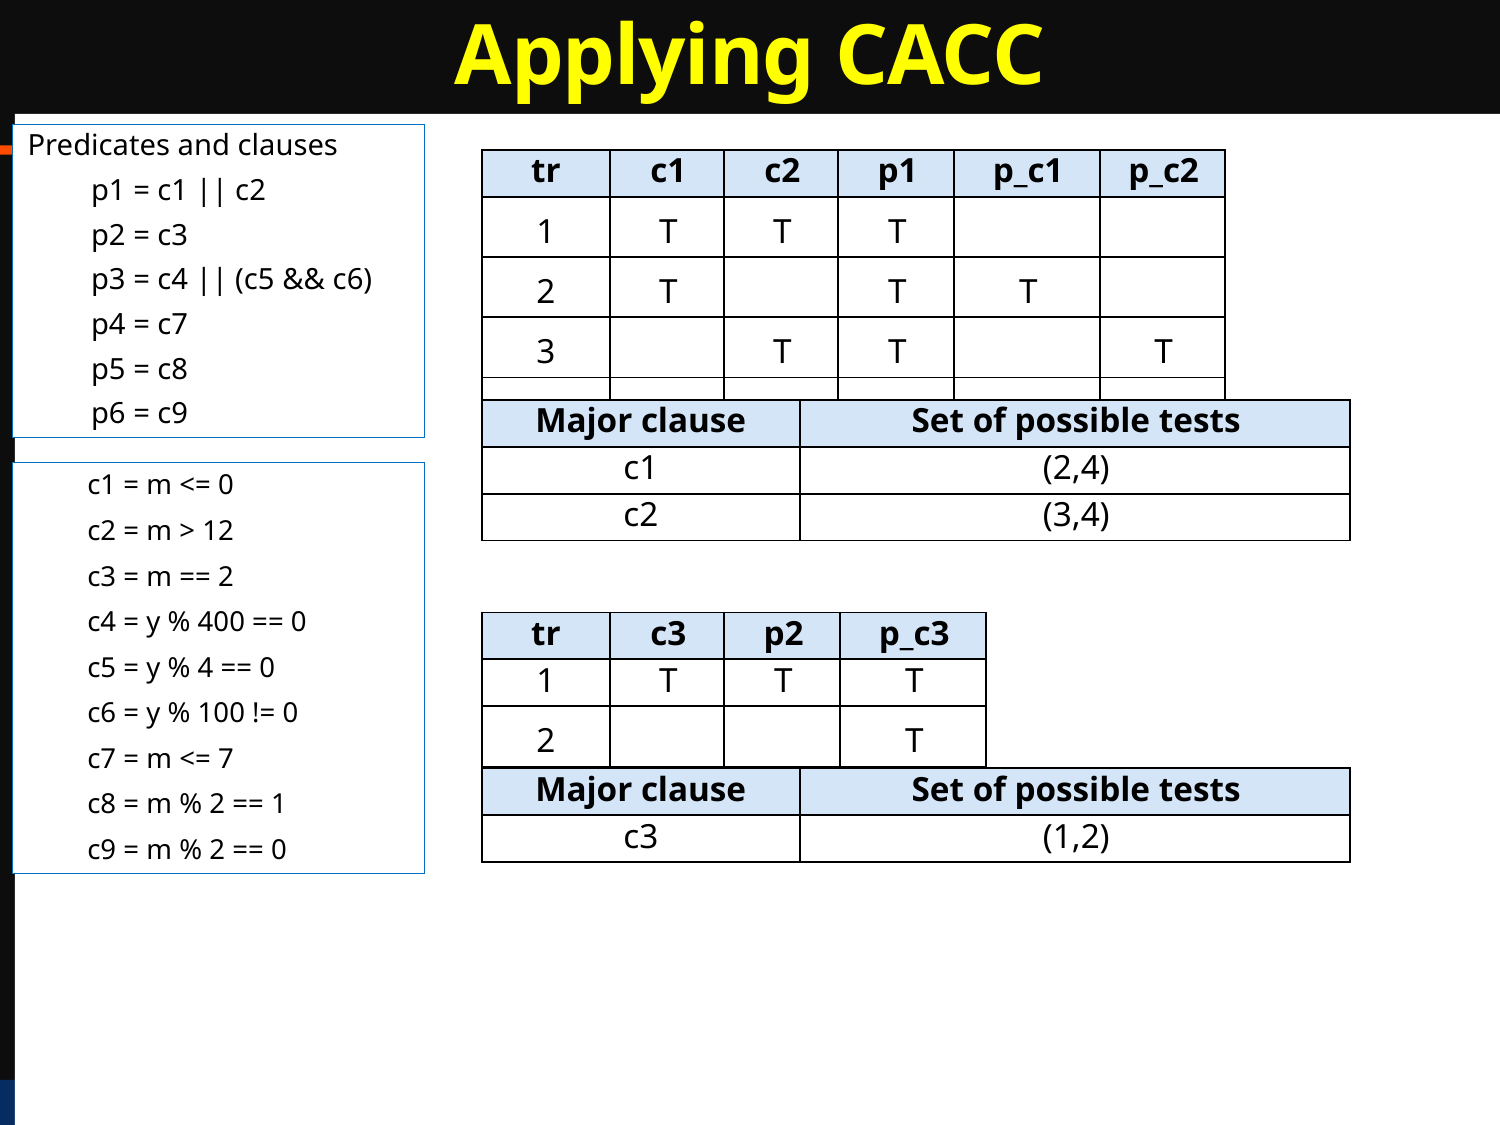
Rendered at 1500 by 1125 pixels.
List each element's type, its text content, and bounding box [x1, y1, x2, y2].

text_box c1 = m <= 0 c2 = m > 12 c3 = m == 2 c4 = y % 400 == 0 c5 = y % 4 == 0 c6 = y % 100 != 0 c7 = m <= 7 c8 = m % 2 == 1 c9 = m % 2 == 0 [12, 462, 425, 874]
table_cell T [955, 378, 1099, 399]
table_cell 1 [483, 660, 609, 705]
table_cell [611, 378, 723, 399]
table_cell [955, 318, 1099, 377]
table_header p_c2 [1101, 151, 1224, 196]
table_header p_c1 [955, 151, 1099, 196]
table_cell [839, 378, 953, 399]
table_cell [611, 707, 723, 766]
table_header c1 [611, 151, 723, 196]
table_cell T [839, 258, 953, 316]
table_cell (3,4) [801, 495, 1349, 540]
table_cell 2 [483, 707, 609, 766]
table_cell [955, 198, 1099, 256]
table_cell 2 [483, 258, 609, 316]
table_cell T [725, 318, 837, 377]
table_header p2 [725, 613, 839, 658]
text_box Predicates and clauses p1 = c1 || c2 p2 = c3 p3 = c4 || (c5 && c6) p4 = c7 p5 = c8 p6 = c9 [12, 124, 425, 438]
table_header Major clause [483, 401, 799, 446]
table_cell [725, 707, 839, 766]
table_cell T [725, 660, 839, 705]
table_cell T [725, 198, 837, 256]
table_cell T [1101, 378, 1224, 399]
table_cell T [839, 318, 953, 377]
table_cell (2,4) [801, 448, 1349, 493]
title Applying CACC [0, 0, 1500, 116]
table_cell c2 [483, 495, 799, 540]
table_cell [611, 318, 723, 377]
table_header c3 [611, 613, 723, 658]
table_header tr [483, 613, 609, 658]
table_header Set of possible tests [801, 401, 1349, 446]
table_cell 4 [483, 378, 609, 399]
table_cell (1,2) [801, 816, 1349, 861]
table_cell T [841, 707, 985, 766]
table_cell 3 [483, 318, 609, 377]
table_cell c3 [483, 816, 799, 861]
table_cell [725, 378, 837, 399]
table_cell T [841, 660, 985, 705]
text_box [14, 116, 1500, 1125]
table_cell c1 [483, 448, 799, 493]
table_cell [1101, 258, 1224, 316]
table_header c2 [725, 151, 837, 196]
table_header p_c3 [841, 613, 985, 658]
table_header tr [483, 151, 609, 196]
table_header Major clause [483, 769, 799, 814]
table_cell [1101, 198, 1224, 256]
table_header p1 [839, 151, 953, 196]
table_cell T [611, 258, 723, 316]
table_cell T [839, 198, 953, 256]
table_cell 1 [483, 198, 609, 256]
table_cell T [611, 198, 723, 256]
table_header Set of possible tests [801, 769, 1349, 814]
table_cell T [611, 660, 723, 705]
table_cell T [955, 258, 1099, 316]
table_cell [725, 258, 837, 316]
table_cell T [1101, 318, 1224, 377]
